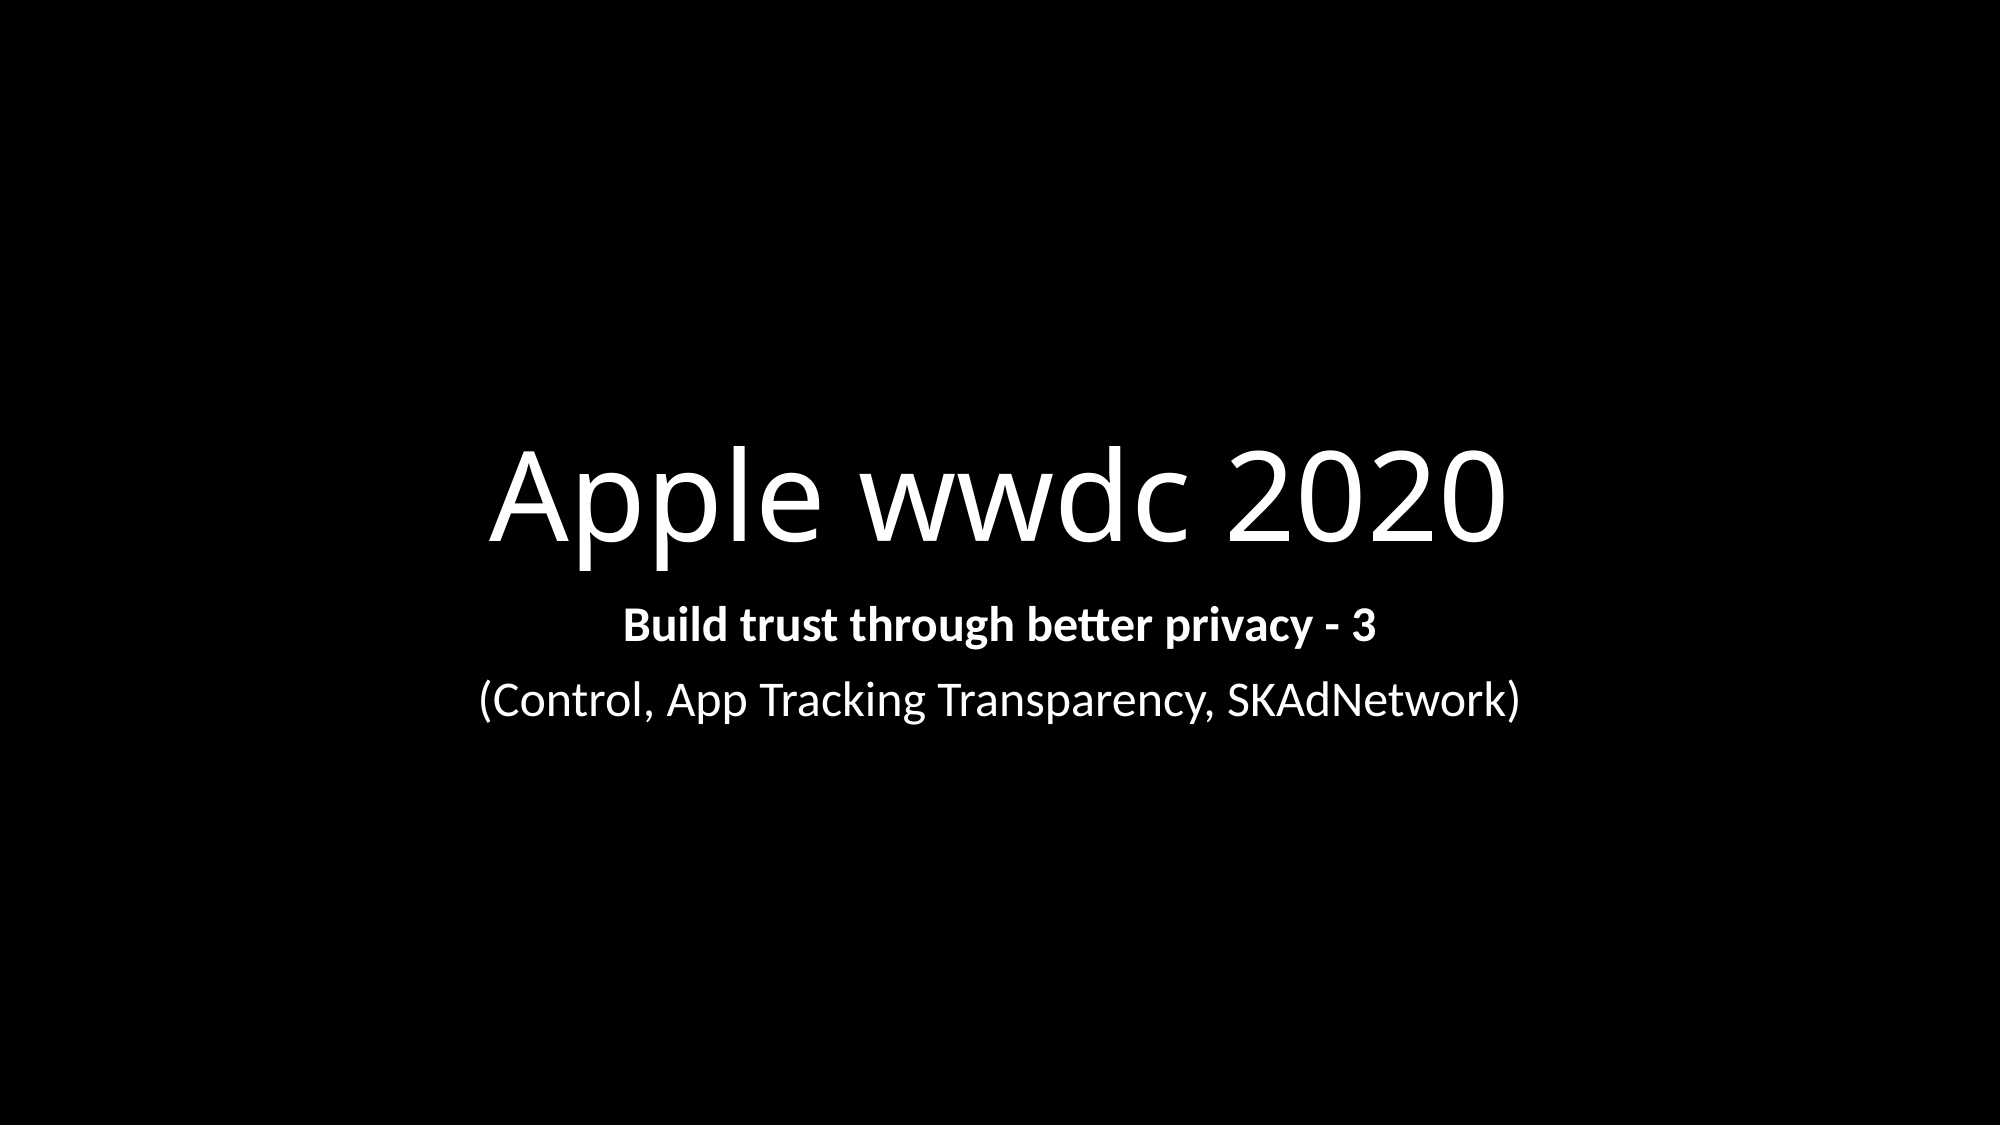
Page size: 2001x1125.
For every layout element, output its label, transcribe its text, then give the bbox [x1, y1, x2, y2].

title Apple wwdc 2020 [249, 184, 1750, 576]
subtitle Build trust through better privacy - 3 (Control, App Tracking Transparency, SKAdNetwork) [249, 590, 1750, 863]
